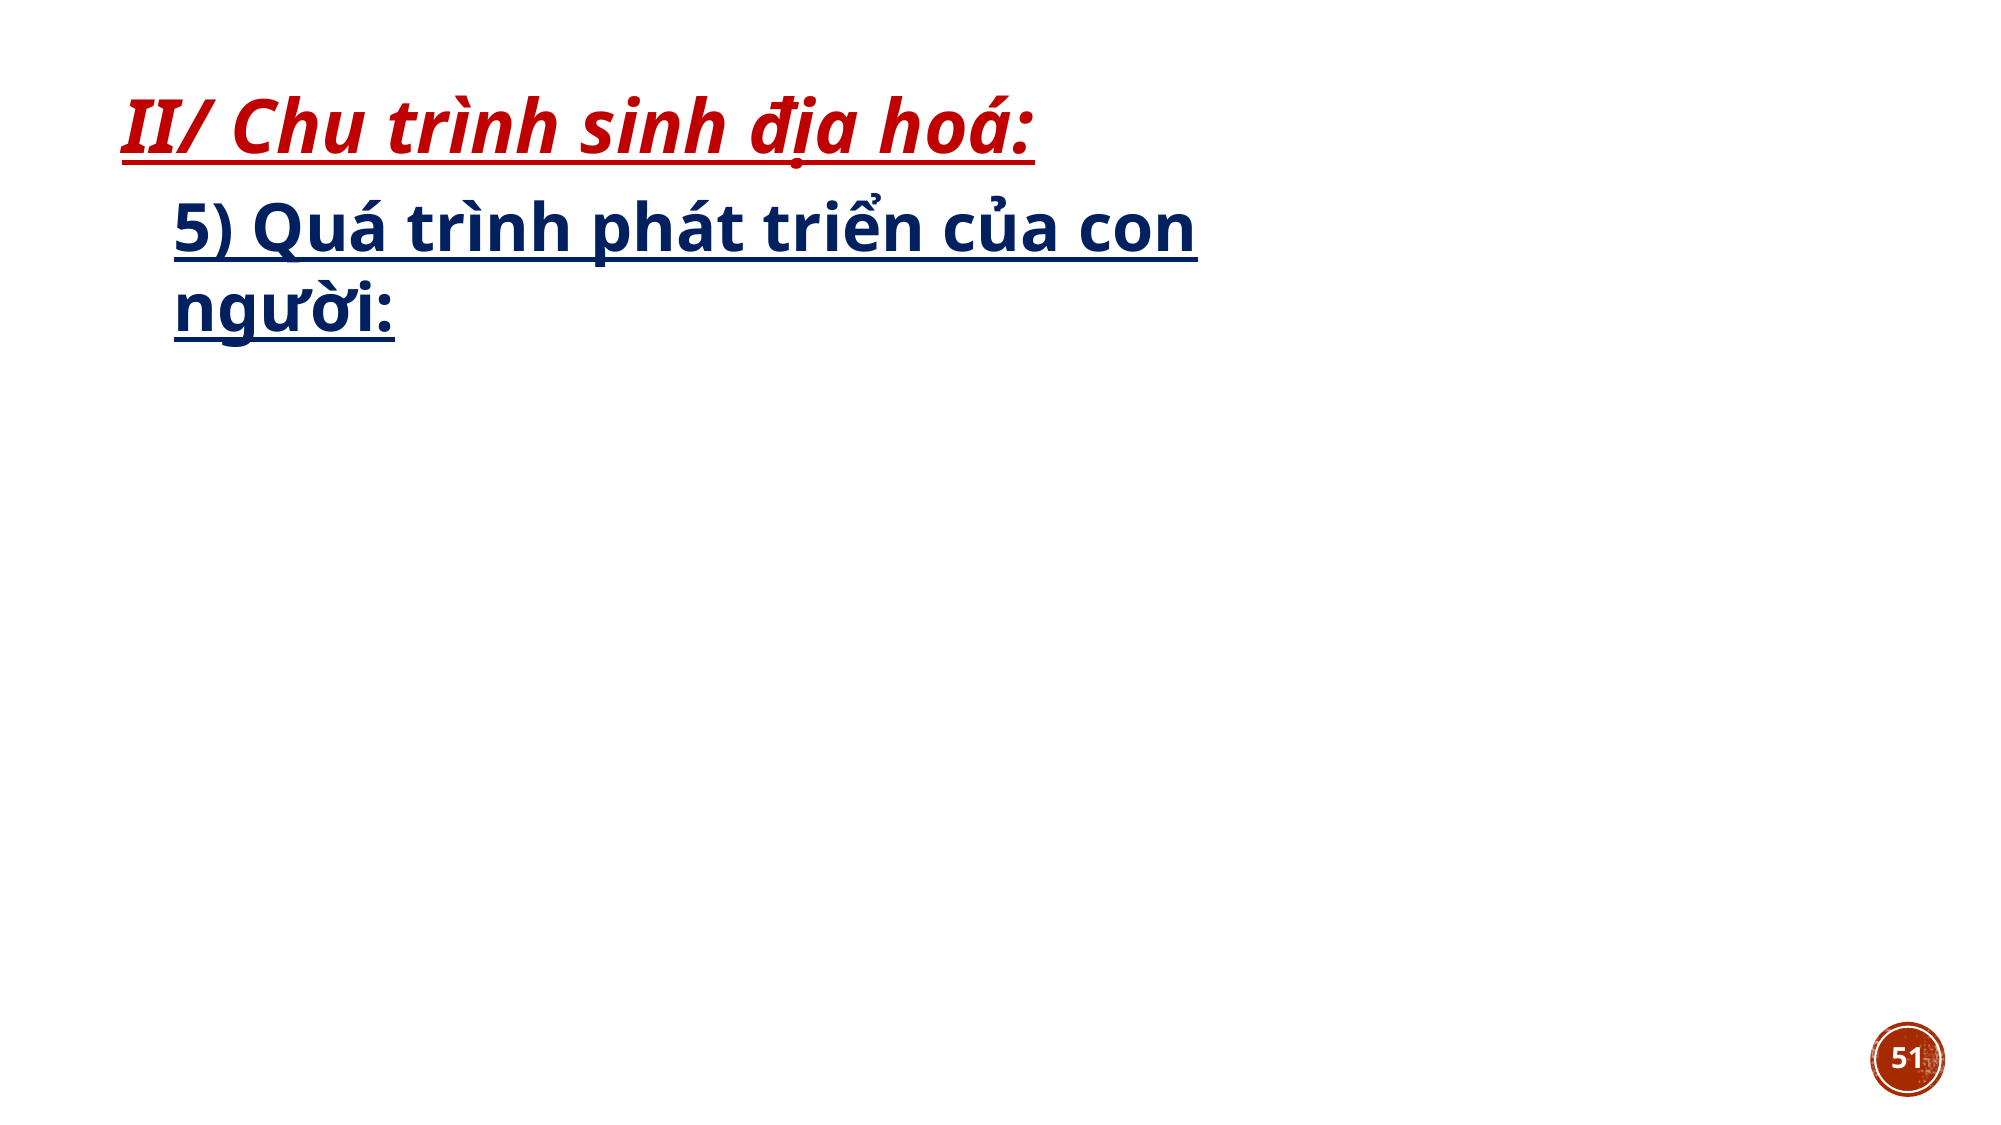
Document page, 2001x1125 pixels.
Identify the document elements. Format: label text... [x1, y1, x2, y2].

text_box II/ Chu trình sinh địa hoá: [107, 71, 1315, 177]
slide_number 51 [1855, 1028, 1961, 1089]
text_box 5) Quá trình phát triển của con người: [158, 177, 1433, 353]
